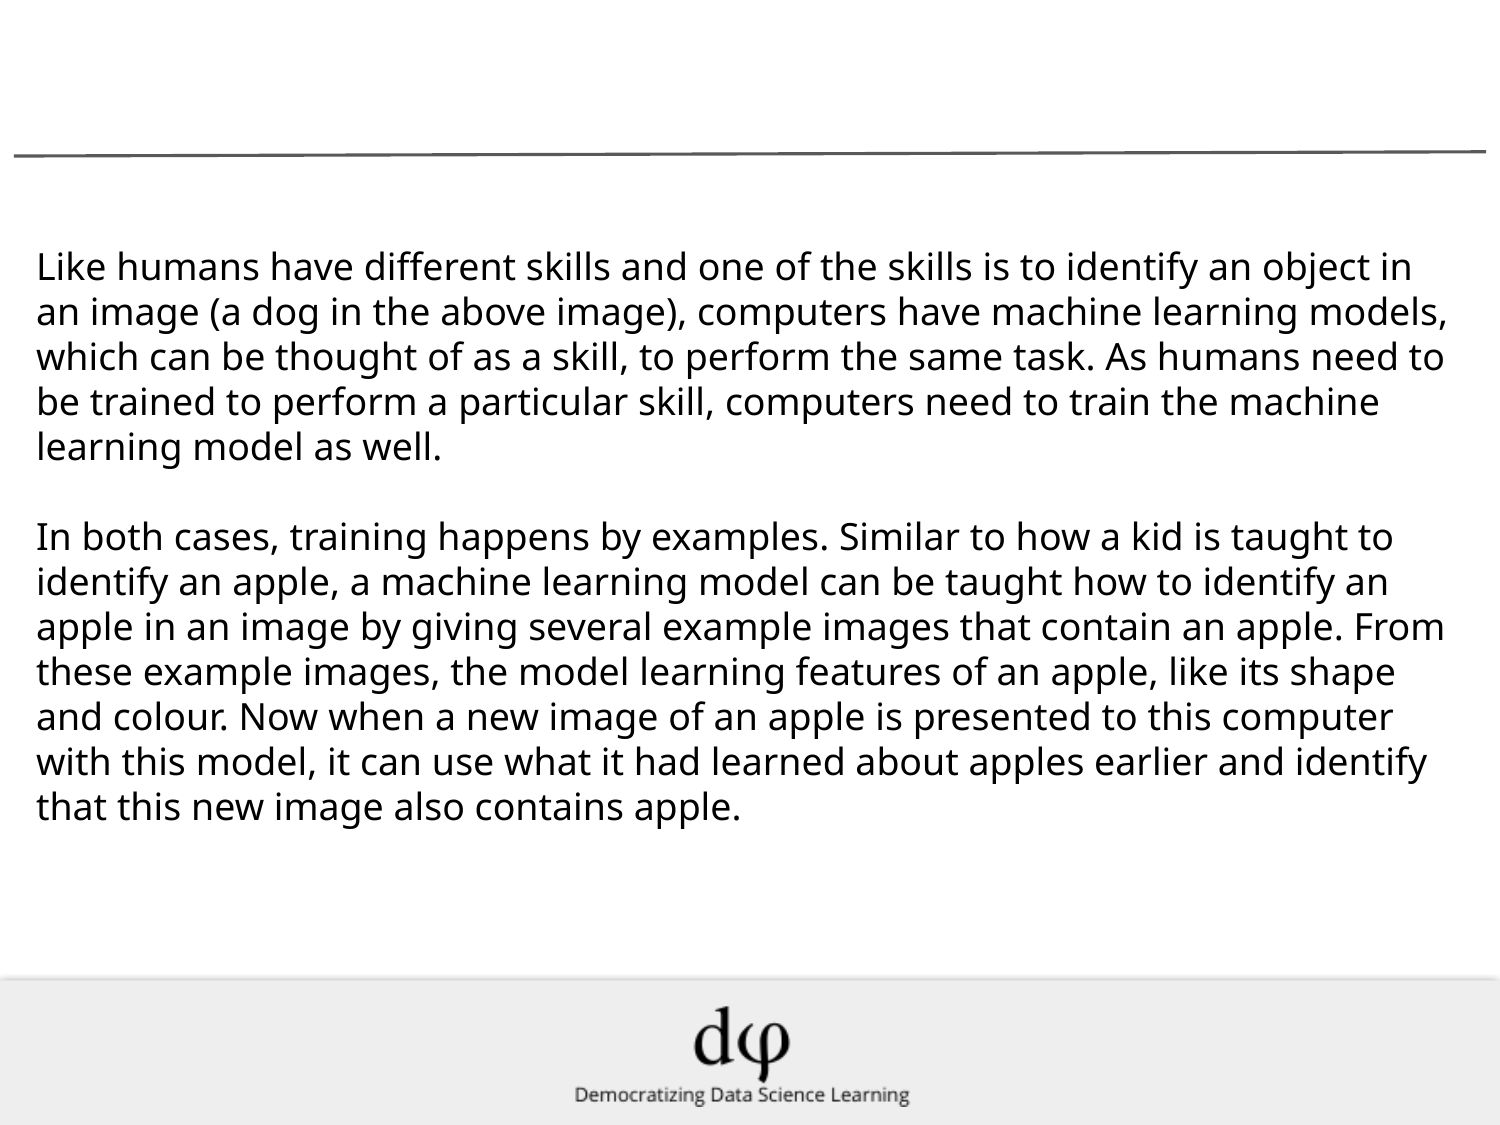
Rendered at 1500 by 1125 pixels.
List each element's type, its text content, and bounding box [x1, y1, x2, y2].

text_box Like humans have different skills and one of the skills is to identify an object in an image (a dog in the above image), computers have machine learning models, which can be thought of as a skill, to perform the same task. As humans need to be trained to perform a particular skill, computers need to train the machine learning model as well. In both cases, training happens by examples. Similar to how a kid is taught to identify an apple, a machine learning model can be taught how to identify an apple in an image by giving several example images that contain an apple. From these example images, the model learning features of an apple, like its shape and colour. Now when a new image of an apple is presented to this computer with this model, it can use what it had learned about apples earlier and identify that this new image also contains apple. [21, 183, 1465, 830]
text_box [0, 980, 1500, 1125]
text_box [13, 151, 1487, 157]
